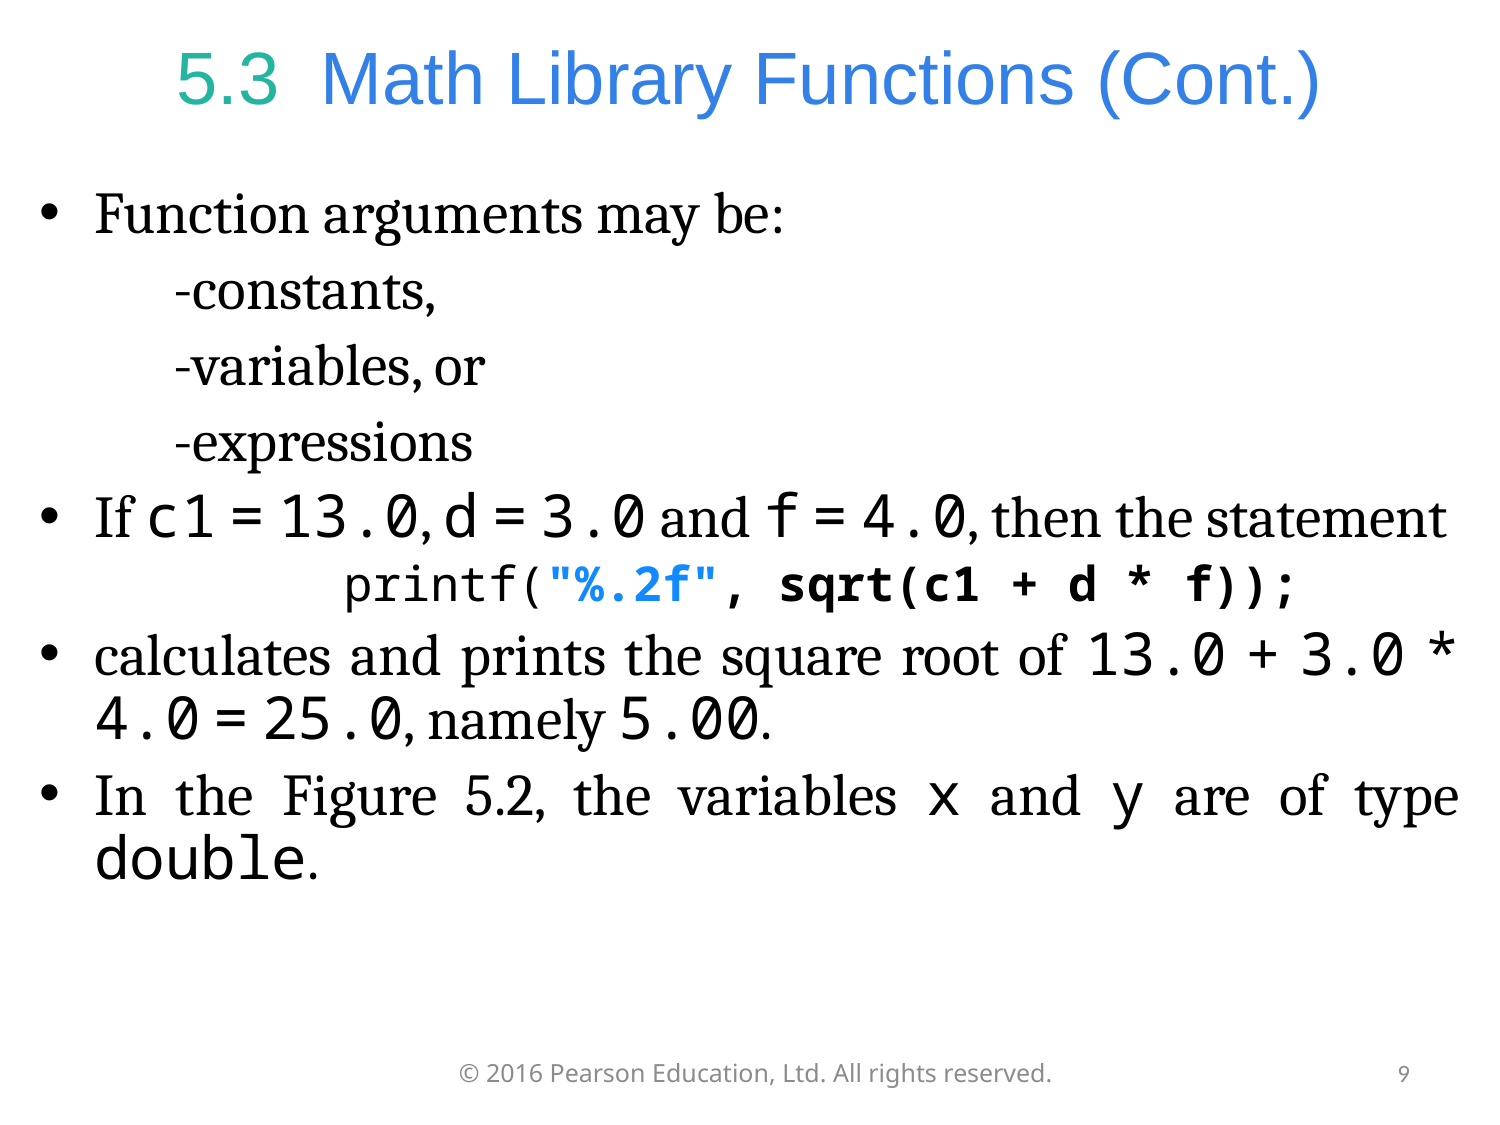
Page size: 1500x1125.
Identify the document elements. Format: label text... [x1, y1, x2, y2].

title 5.3 Math Library Functions (Cont.) [75, 22, 1425, 128]
list Function arguments may be: -constants, -variables, or -expressions If c1 = 13.0, d = 3.0 and f = 4.0, then the statement printf("%.2f", sqrt(c1 + d * f)); calculates and prints the square root of 13.0 + 3.0 * 4.0 = 25.0, namely 5.00. In the Figure 5.2, the variables x and y are of type double. [24, 174, 1475, 950]
footer © 2016 Pearson Education, Ltd. All rights reserved. [362, 1042, 1074, 1103]
slide_number 9 [1074, 1042, 1425, 1103]
